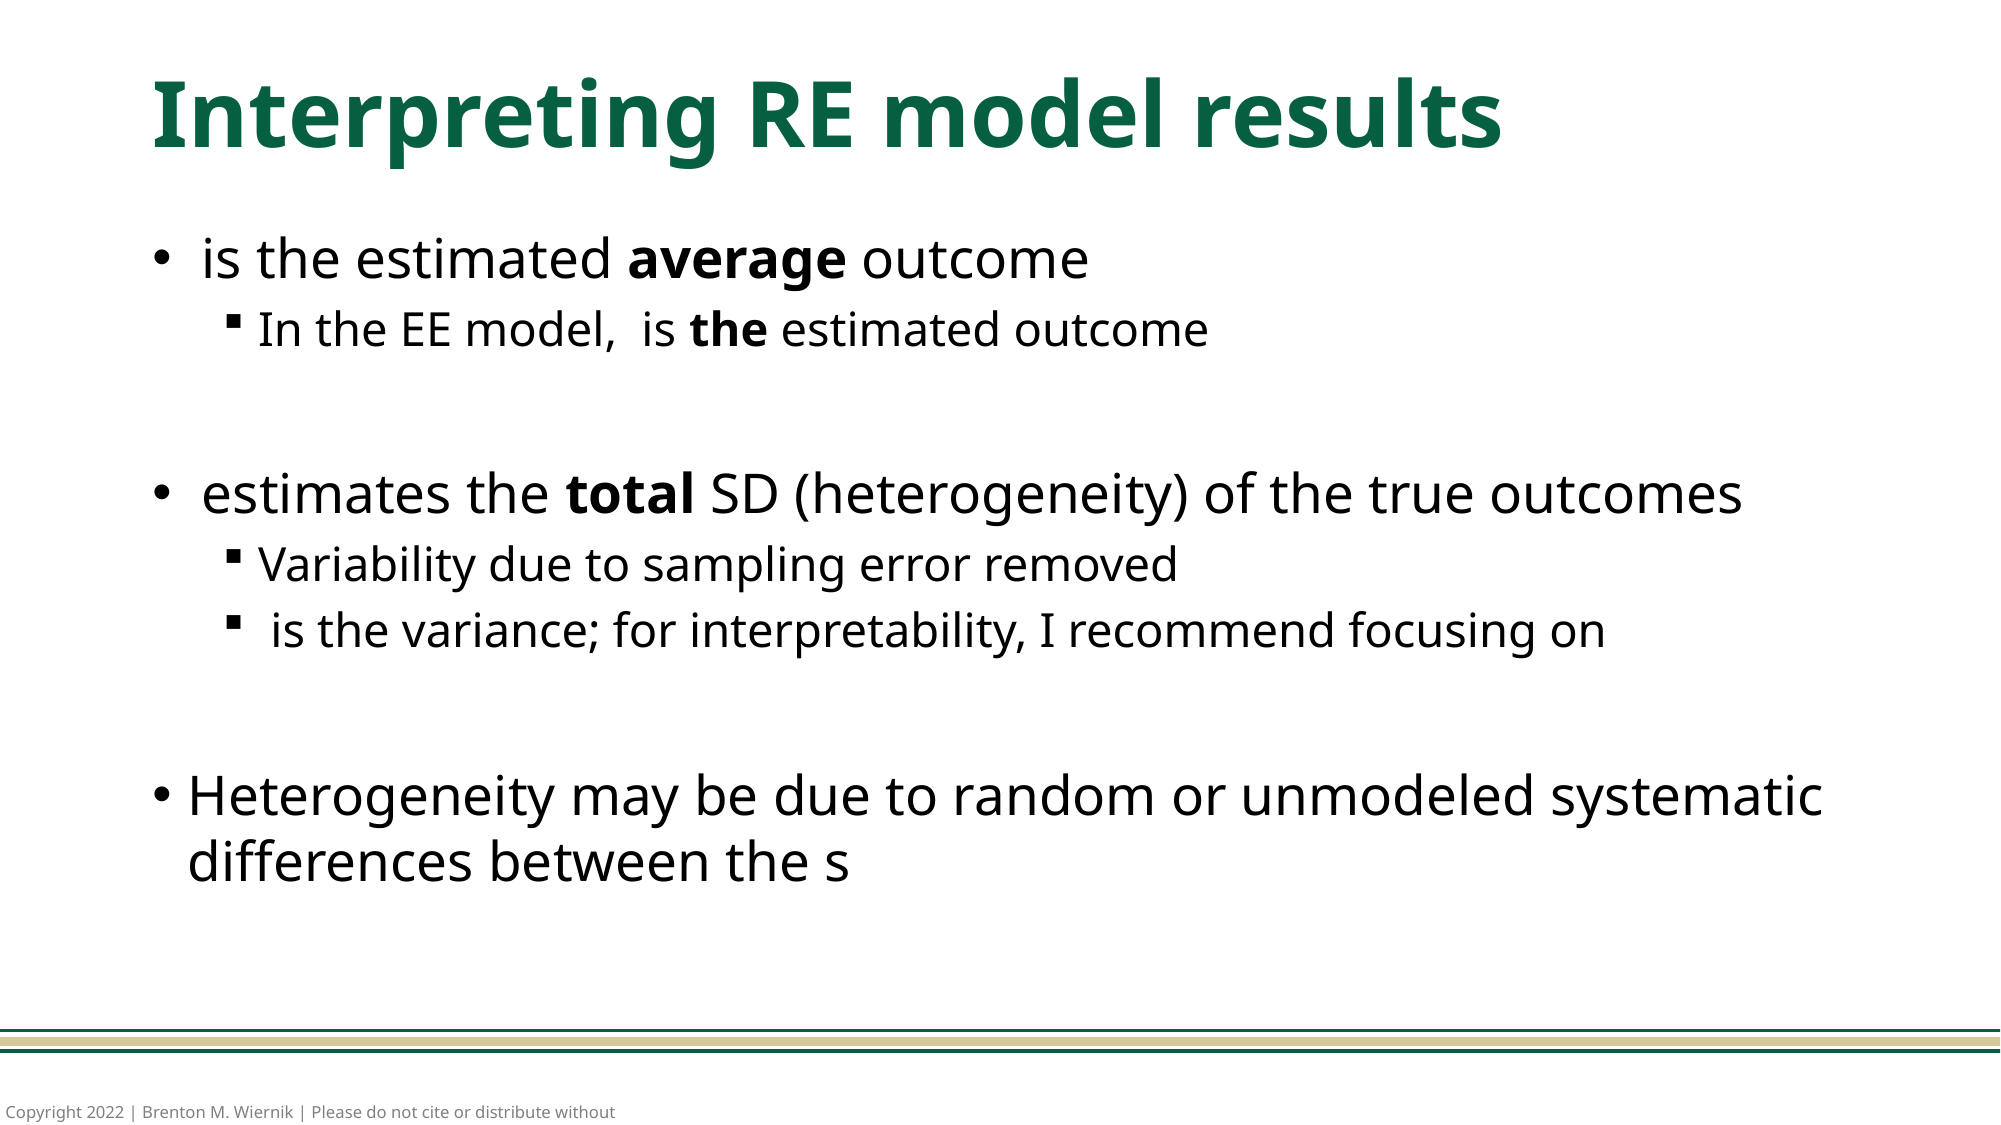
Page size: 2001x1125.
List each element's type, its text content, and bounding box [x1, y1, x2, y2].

title Interpreting RE model results [137, 59, 1863, 177]
